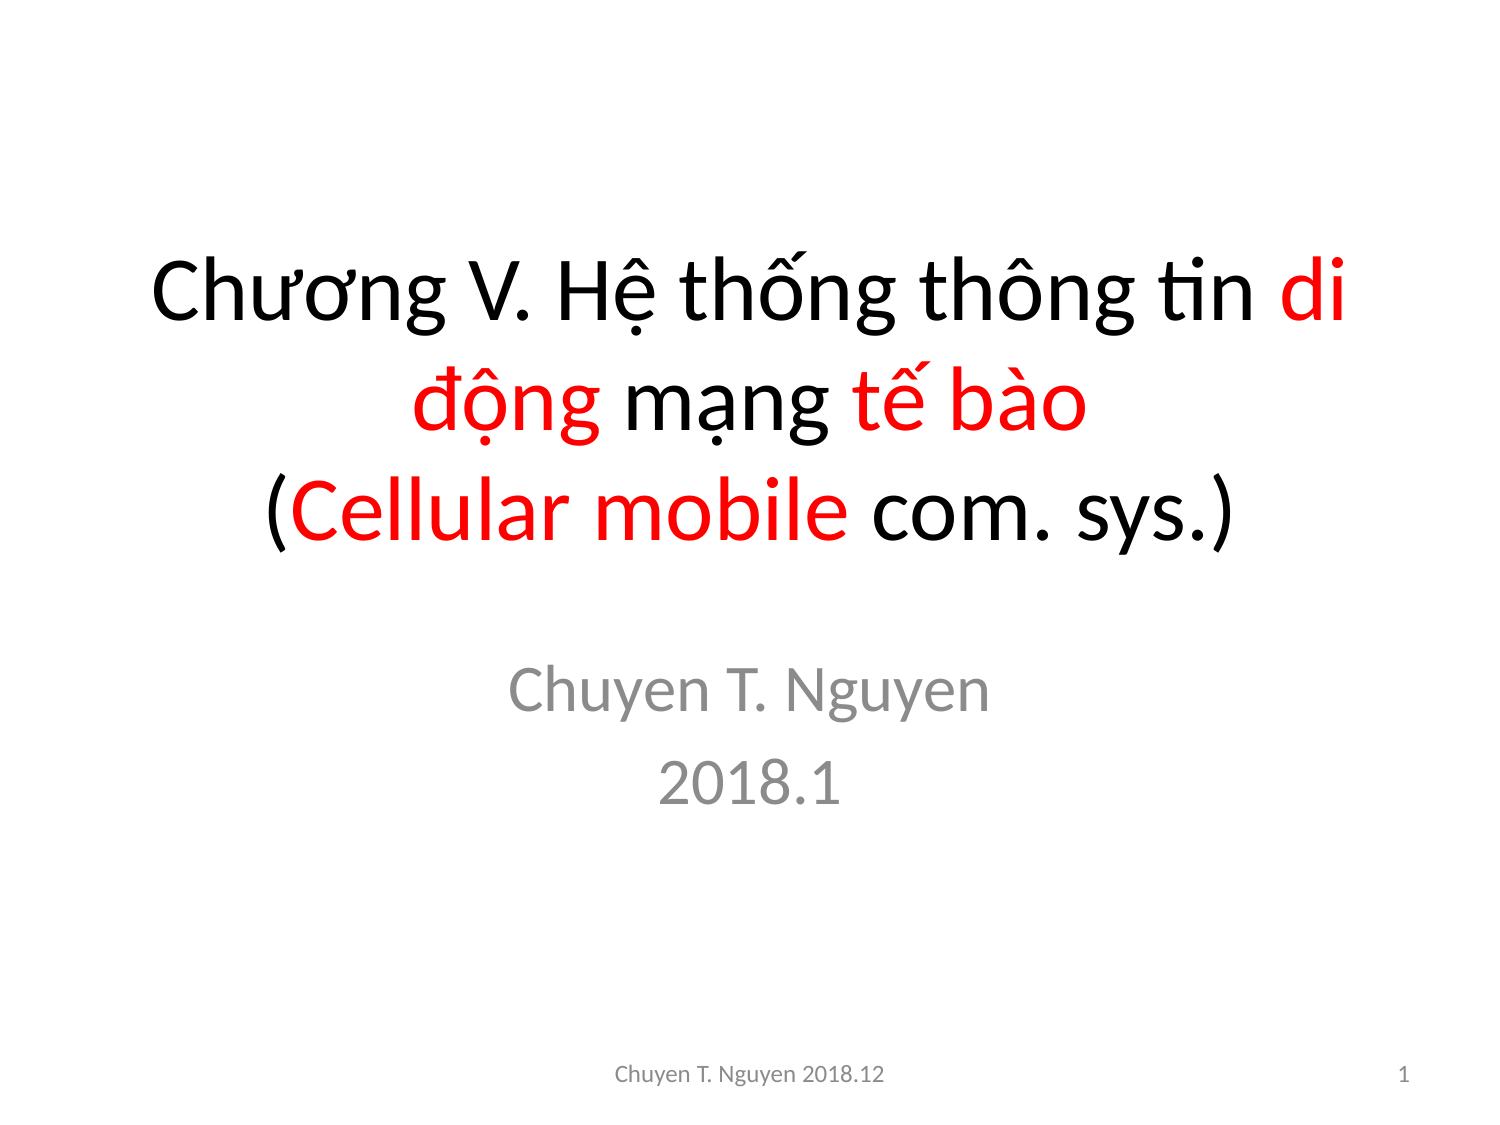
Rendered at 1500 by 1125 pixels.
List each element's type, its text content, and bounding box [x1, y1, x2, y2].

title Chương V. Hệ thống thông tin di động mạng tế bào (Cellular mobile com. sys.) [112, 196, 1388, 591]
footer Chuyen T. Nguyen 2018.12 [512, 1042, 988, 1103]
subtitle Chuyen T. Nguyen 2018.1 [225, 637, 1275, 925]
slide_number 1 [1074, 1042, 1425, 1103]
